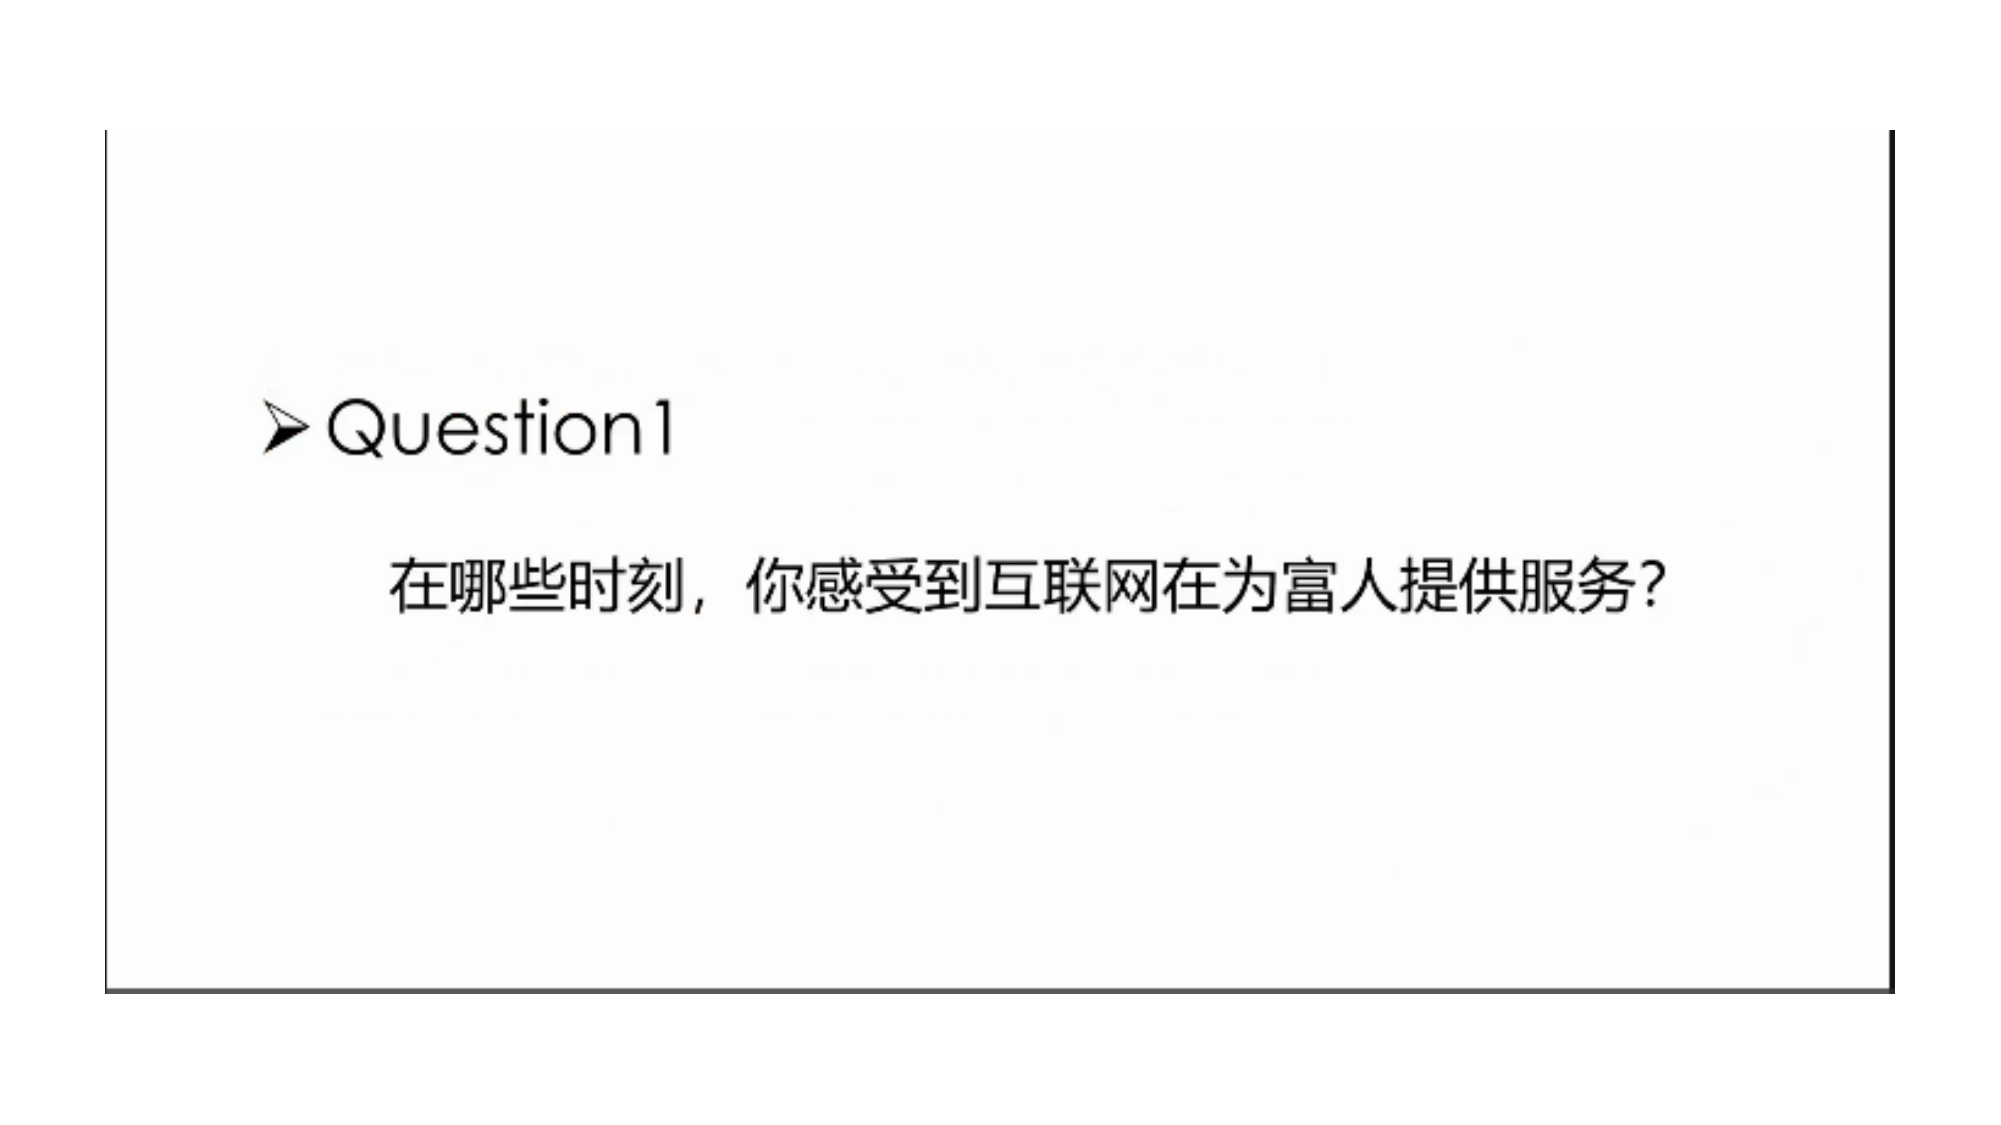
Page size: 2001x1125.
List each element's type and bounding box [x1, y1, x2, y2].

list [105, 130, 1895, 994]
